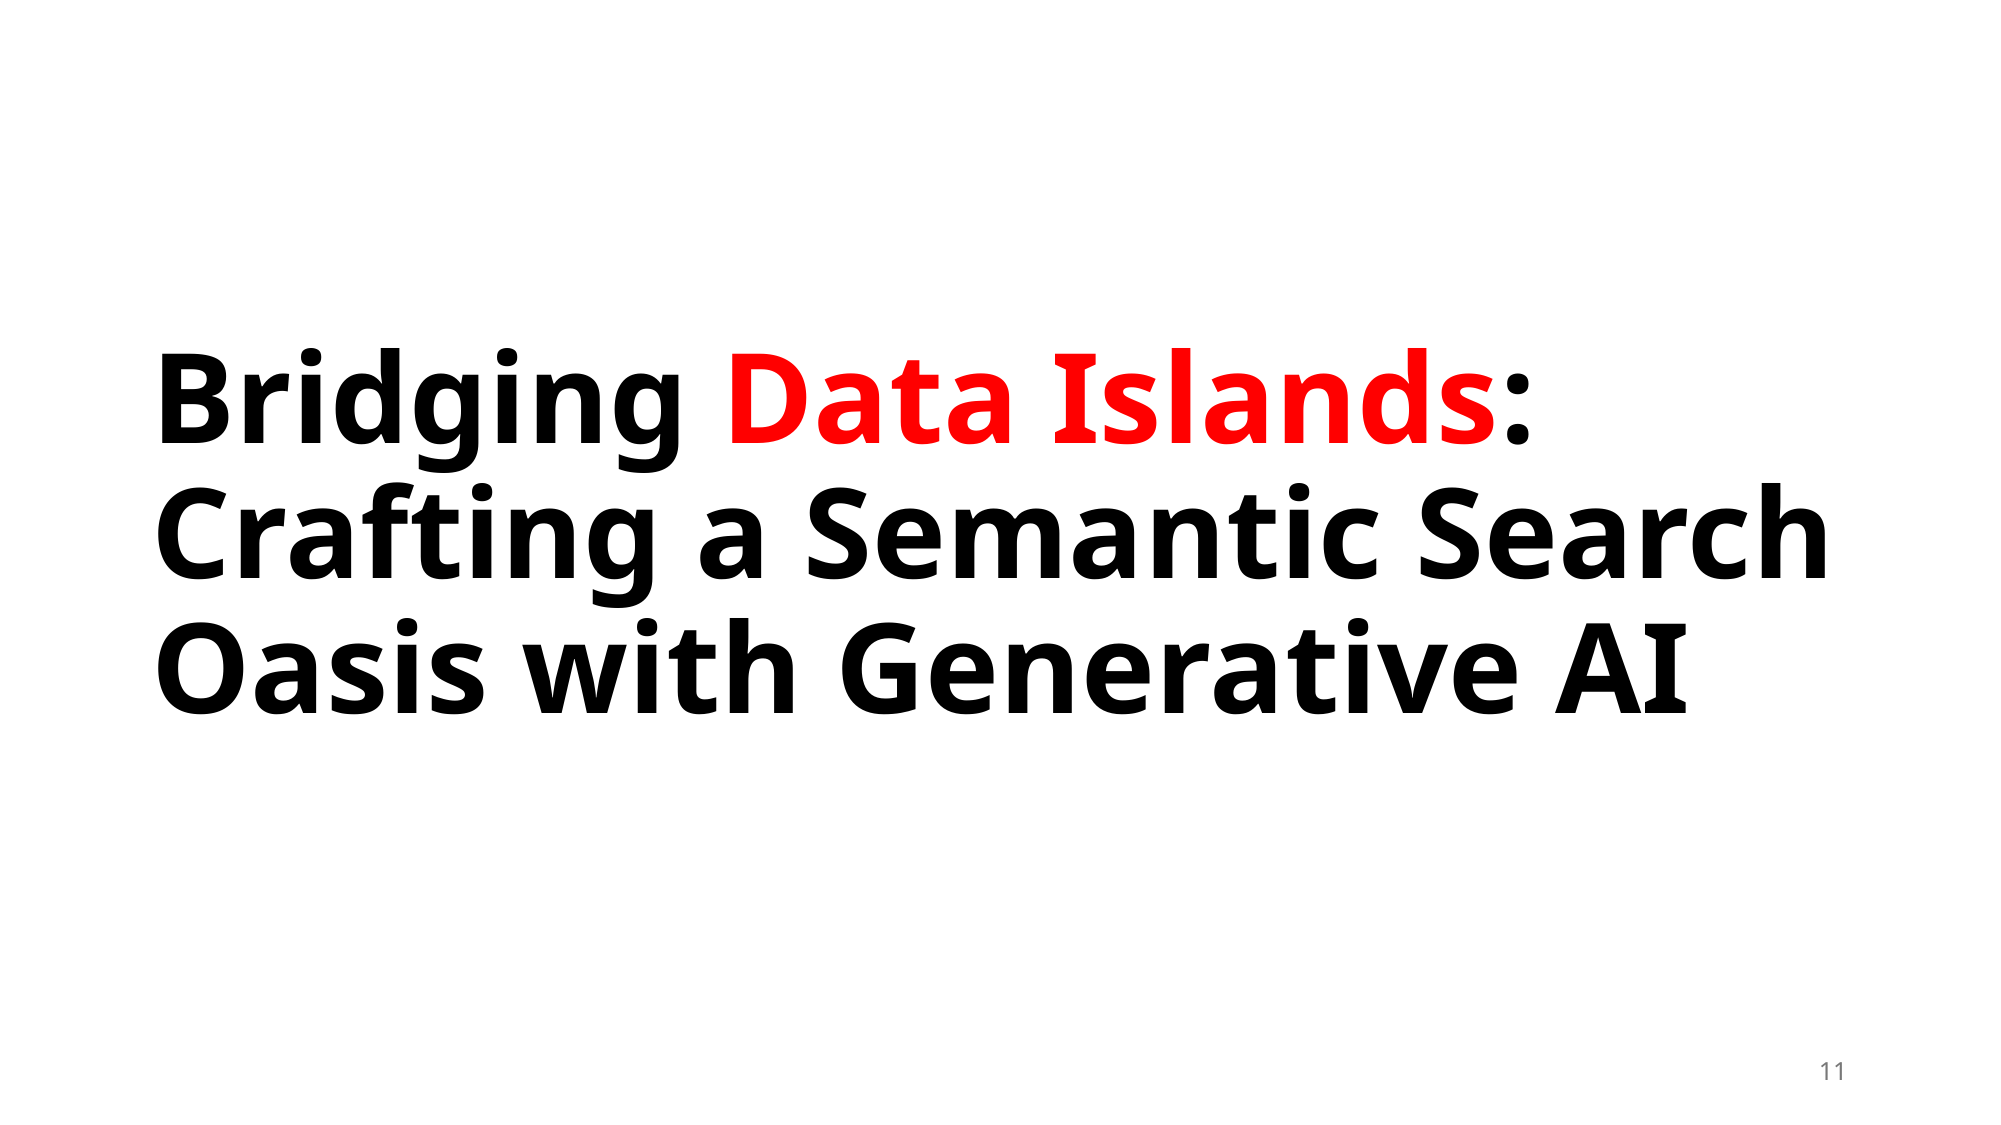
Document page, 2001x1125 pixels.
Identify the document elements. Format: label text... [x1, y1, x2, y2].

title Bridging Data Islands: Crafting a Semantic Search Oasis with Generative AI [136, 280, 1862, 749]
slide_number 11 [1412, 1042, 1863, 1103]
